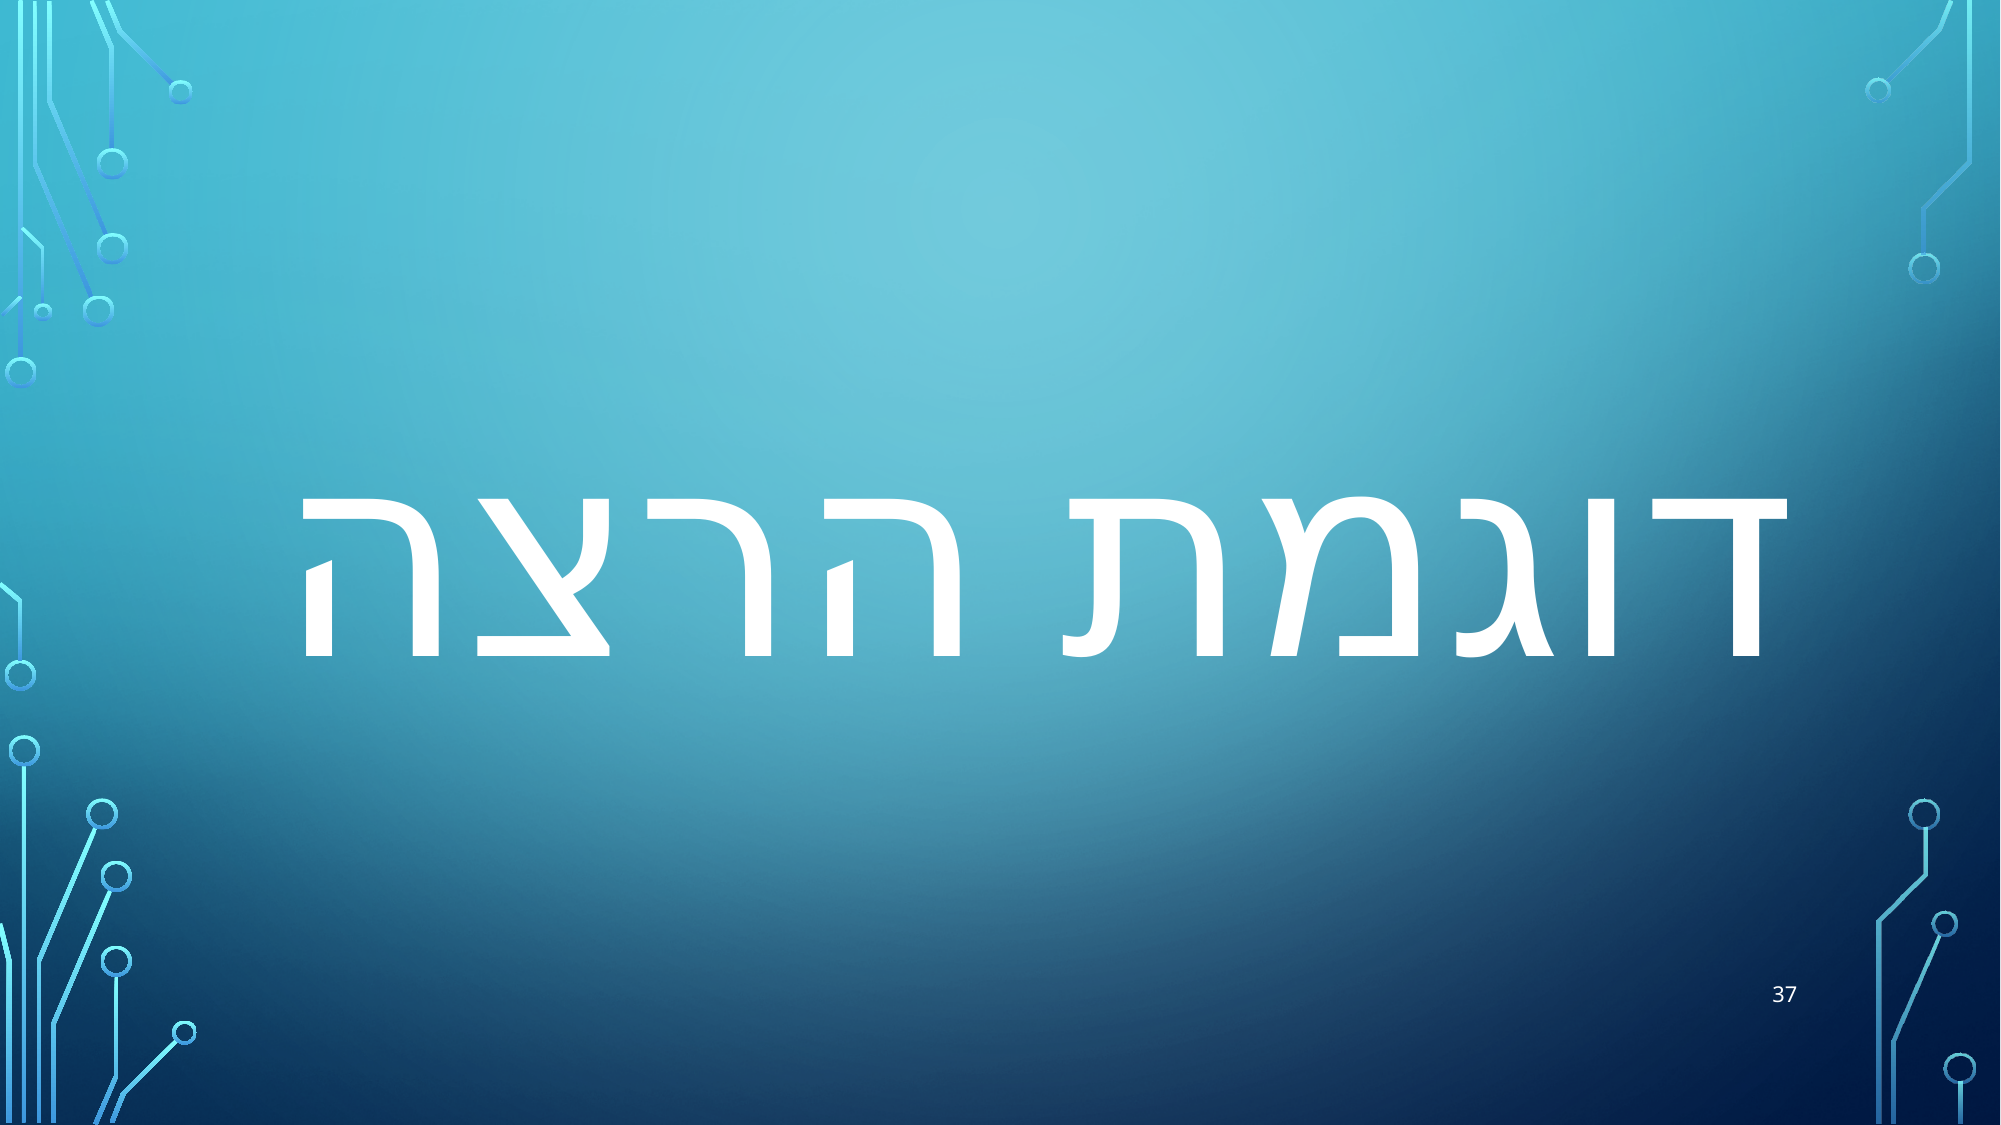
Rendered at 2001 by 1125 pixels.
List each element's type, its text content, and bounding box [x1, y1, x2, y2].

list דוגמת הרצה [225, 292, 1851, 874]
slide_number 37 [1685, 965, 1813, 1025]
